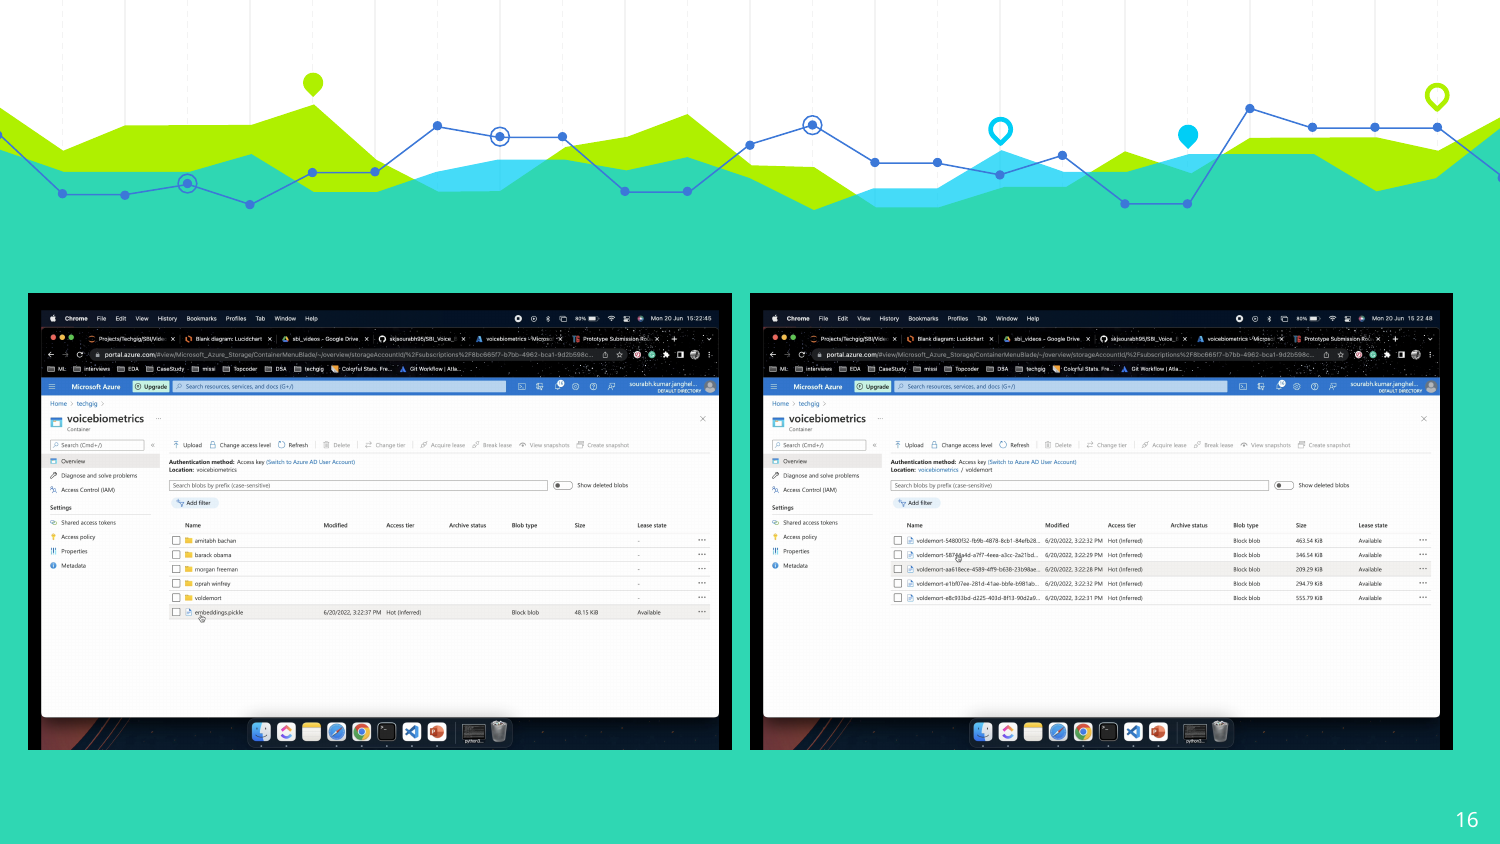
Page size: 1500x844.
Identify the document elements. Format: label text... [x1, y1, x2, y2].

picture [749, 293, 1453, 751]
picture [28, 293, 732, 751]
slide_number 16 [1403, 791, 1494, 844]
